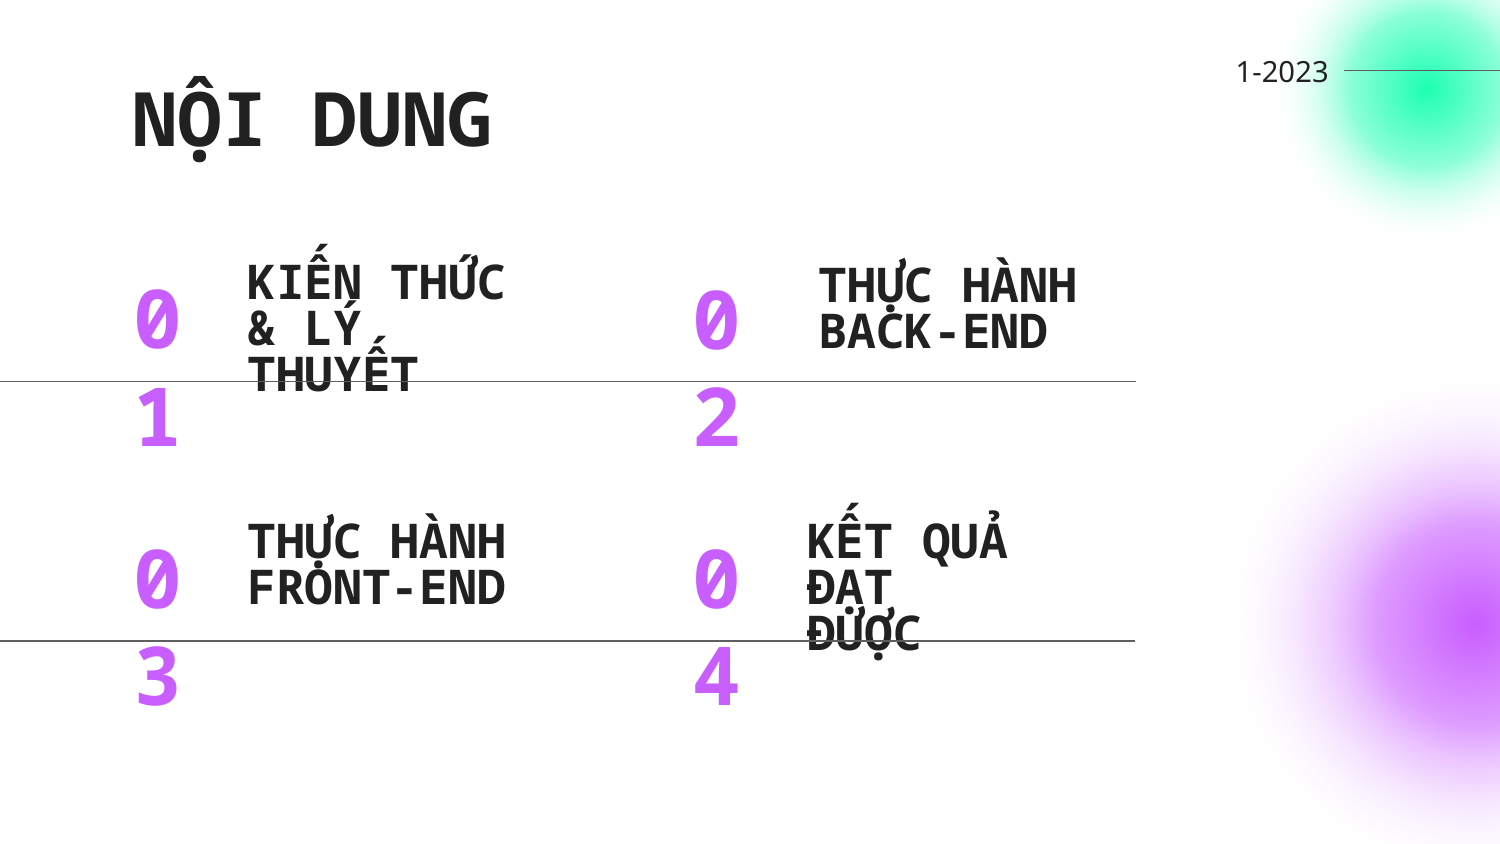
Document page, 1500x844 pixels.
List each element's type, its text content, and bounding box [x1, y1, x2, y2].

title 02 [678, 390, 799, 430]
title 01 [118, 390, 239, 430]
title THỰC HÀNH FRONT-END [239, 507, 626, 640]
title THỰC HÀNH BACK-END [803, 251, 1197, 386]
title 03 [118, 650, 239, 689]
title 04 [677, 466, 798, 640]
text_box 1-2023 [1154, 41, 1344, 99]
title 03 [118, 466, 239, 640]
title 04 [677, 650, 798, 689]
title KẾT QUẢ ĐẠT ĐƯỢC [798, 507, 1041, 640]
title 02 [678, 207, 799, 380]
title 01 [118, 207, 239, 380]
title NỘI DUNG [117, 71, 1383, 167]
title KIẾN THỨC & LÝ THUYẾT [239, 247, 564, 380]
